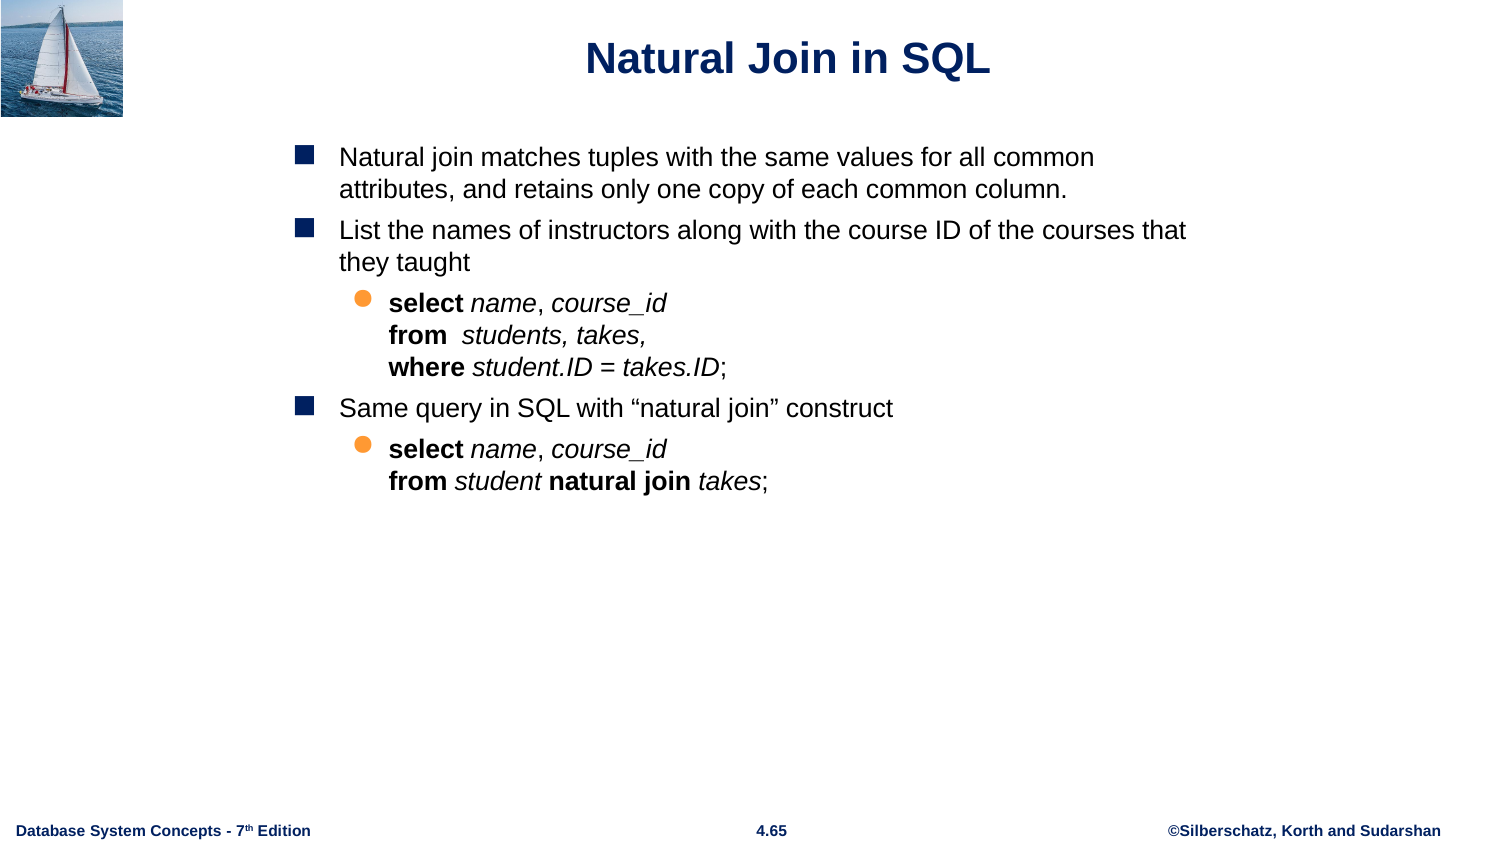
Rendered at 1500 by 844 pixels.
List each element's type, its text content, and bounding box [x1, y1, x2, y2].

title Natural Join in SQL [125, 14, 1452, 90]
picture [0, 0, 123, 117]
list Natural join matches tuples with the same values for all common attributes, and retains only one copy of each common column. List the names of instructors along with the course ID of the courses that they taught select name, course_id from students, takes, where student.ID = takes.ID; Same query in SQL with “natural join” construct select name, course_id from student natural join takes; [282, 132, 1223, 746]
